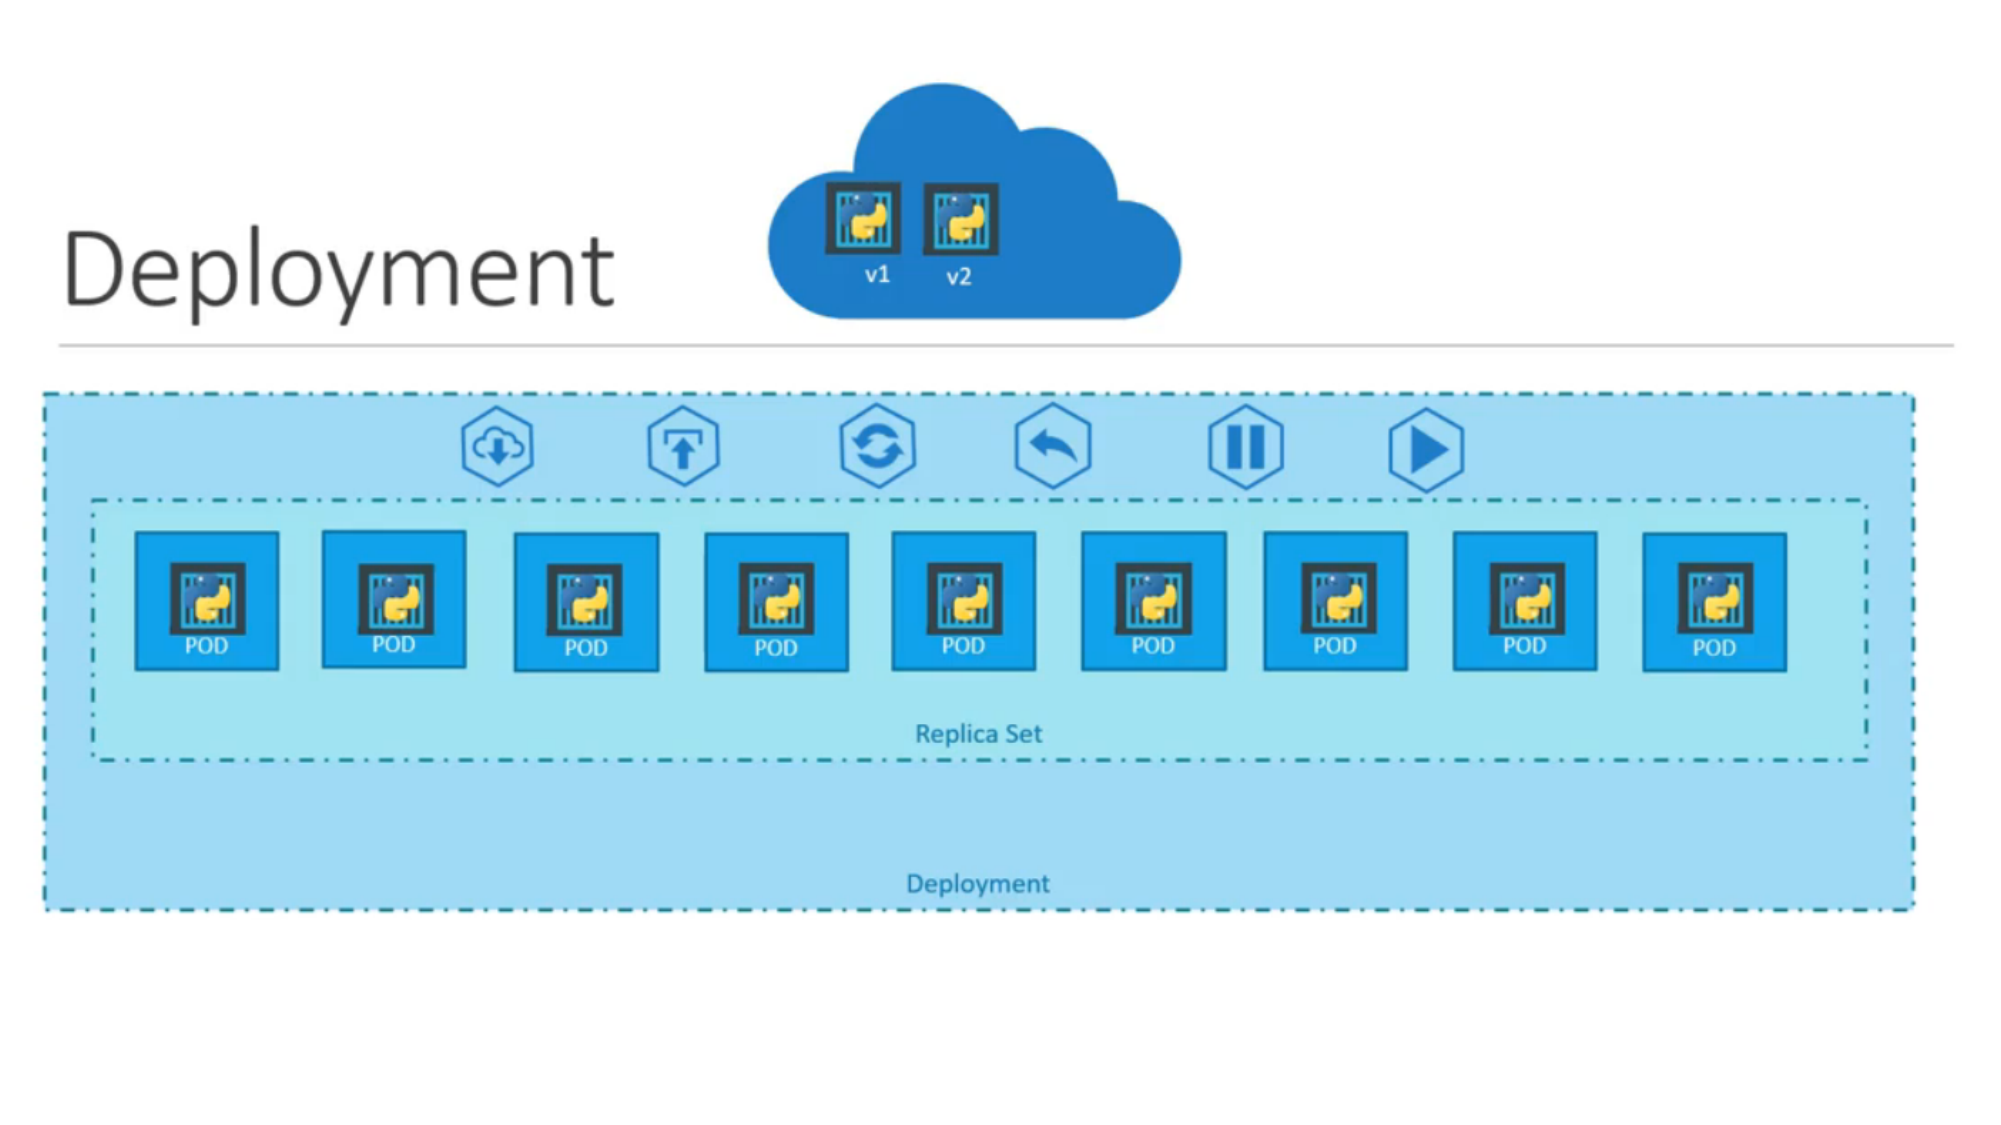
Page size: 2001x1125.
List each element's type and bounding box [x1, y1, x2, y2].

picture [0, 71, 2000, 1054]
